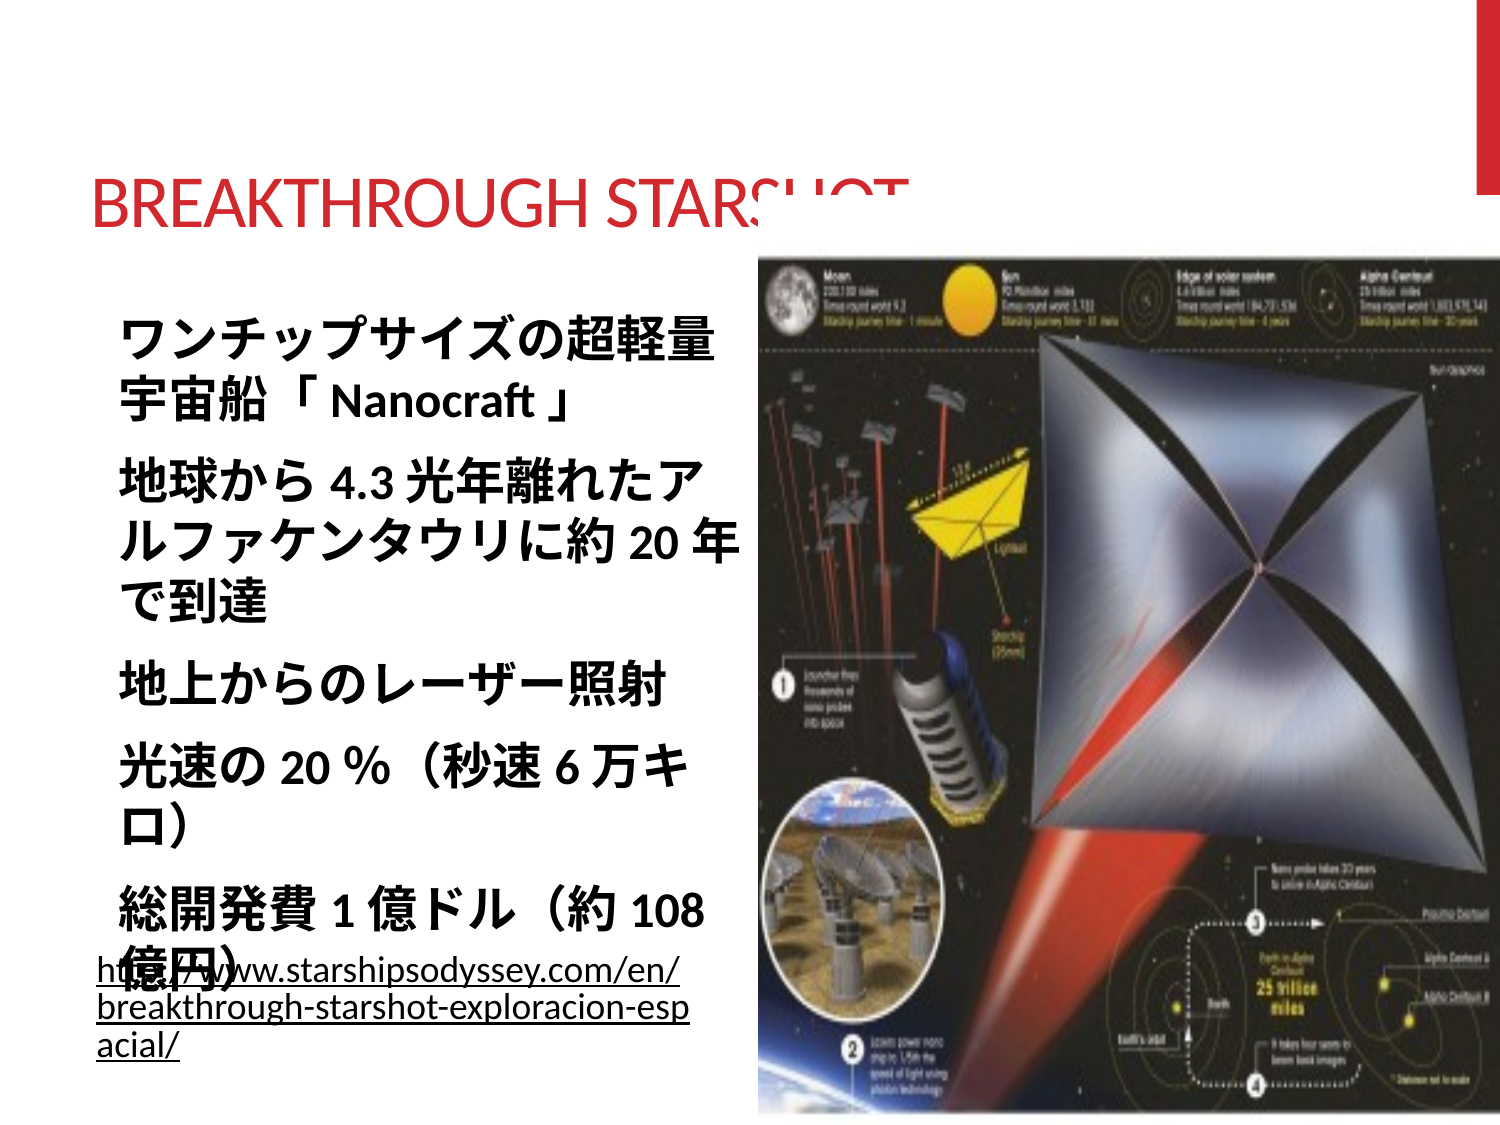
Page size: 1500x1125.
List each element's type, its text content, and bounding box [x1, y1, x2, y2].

list ワンチップサイズの超軽量宇宙船「Nanocraft」 地球から4.3光年離れたアルファケンタウリに約20年で到達 地上からのレーザー照射 光速の20％（秒速6万キロ） 総開発費1億ドル（約108億円） [103, 299, 757, 1014]
picture [758, 194, 1500, 1125]
title Breakthrough Starshot [75, 25, 1025, 250]
text_box http://www.starshipsodyssey.com/en/breakthrough-starshot-exploracion-espacial/ [81, 937, 714, 1043]
